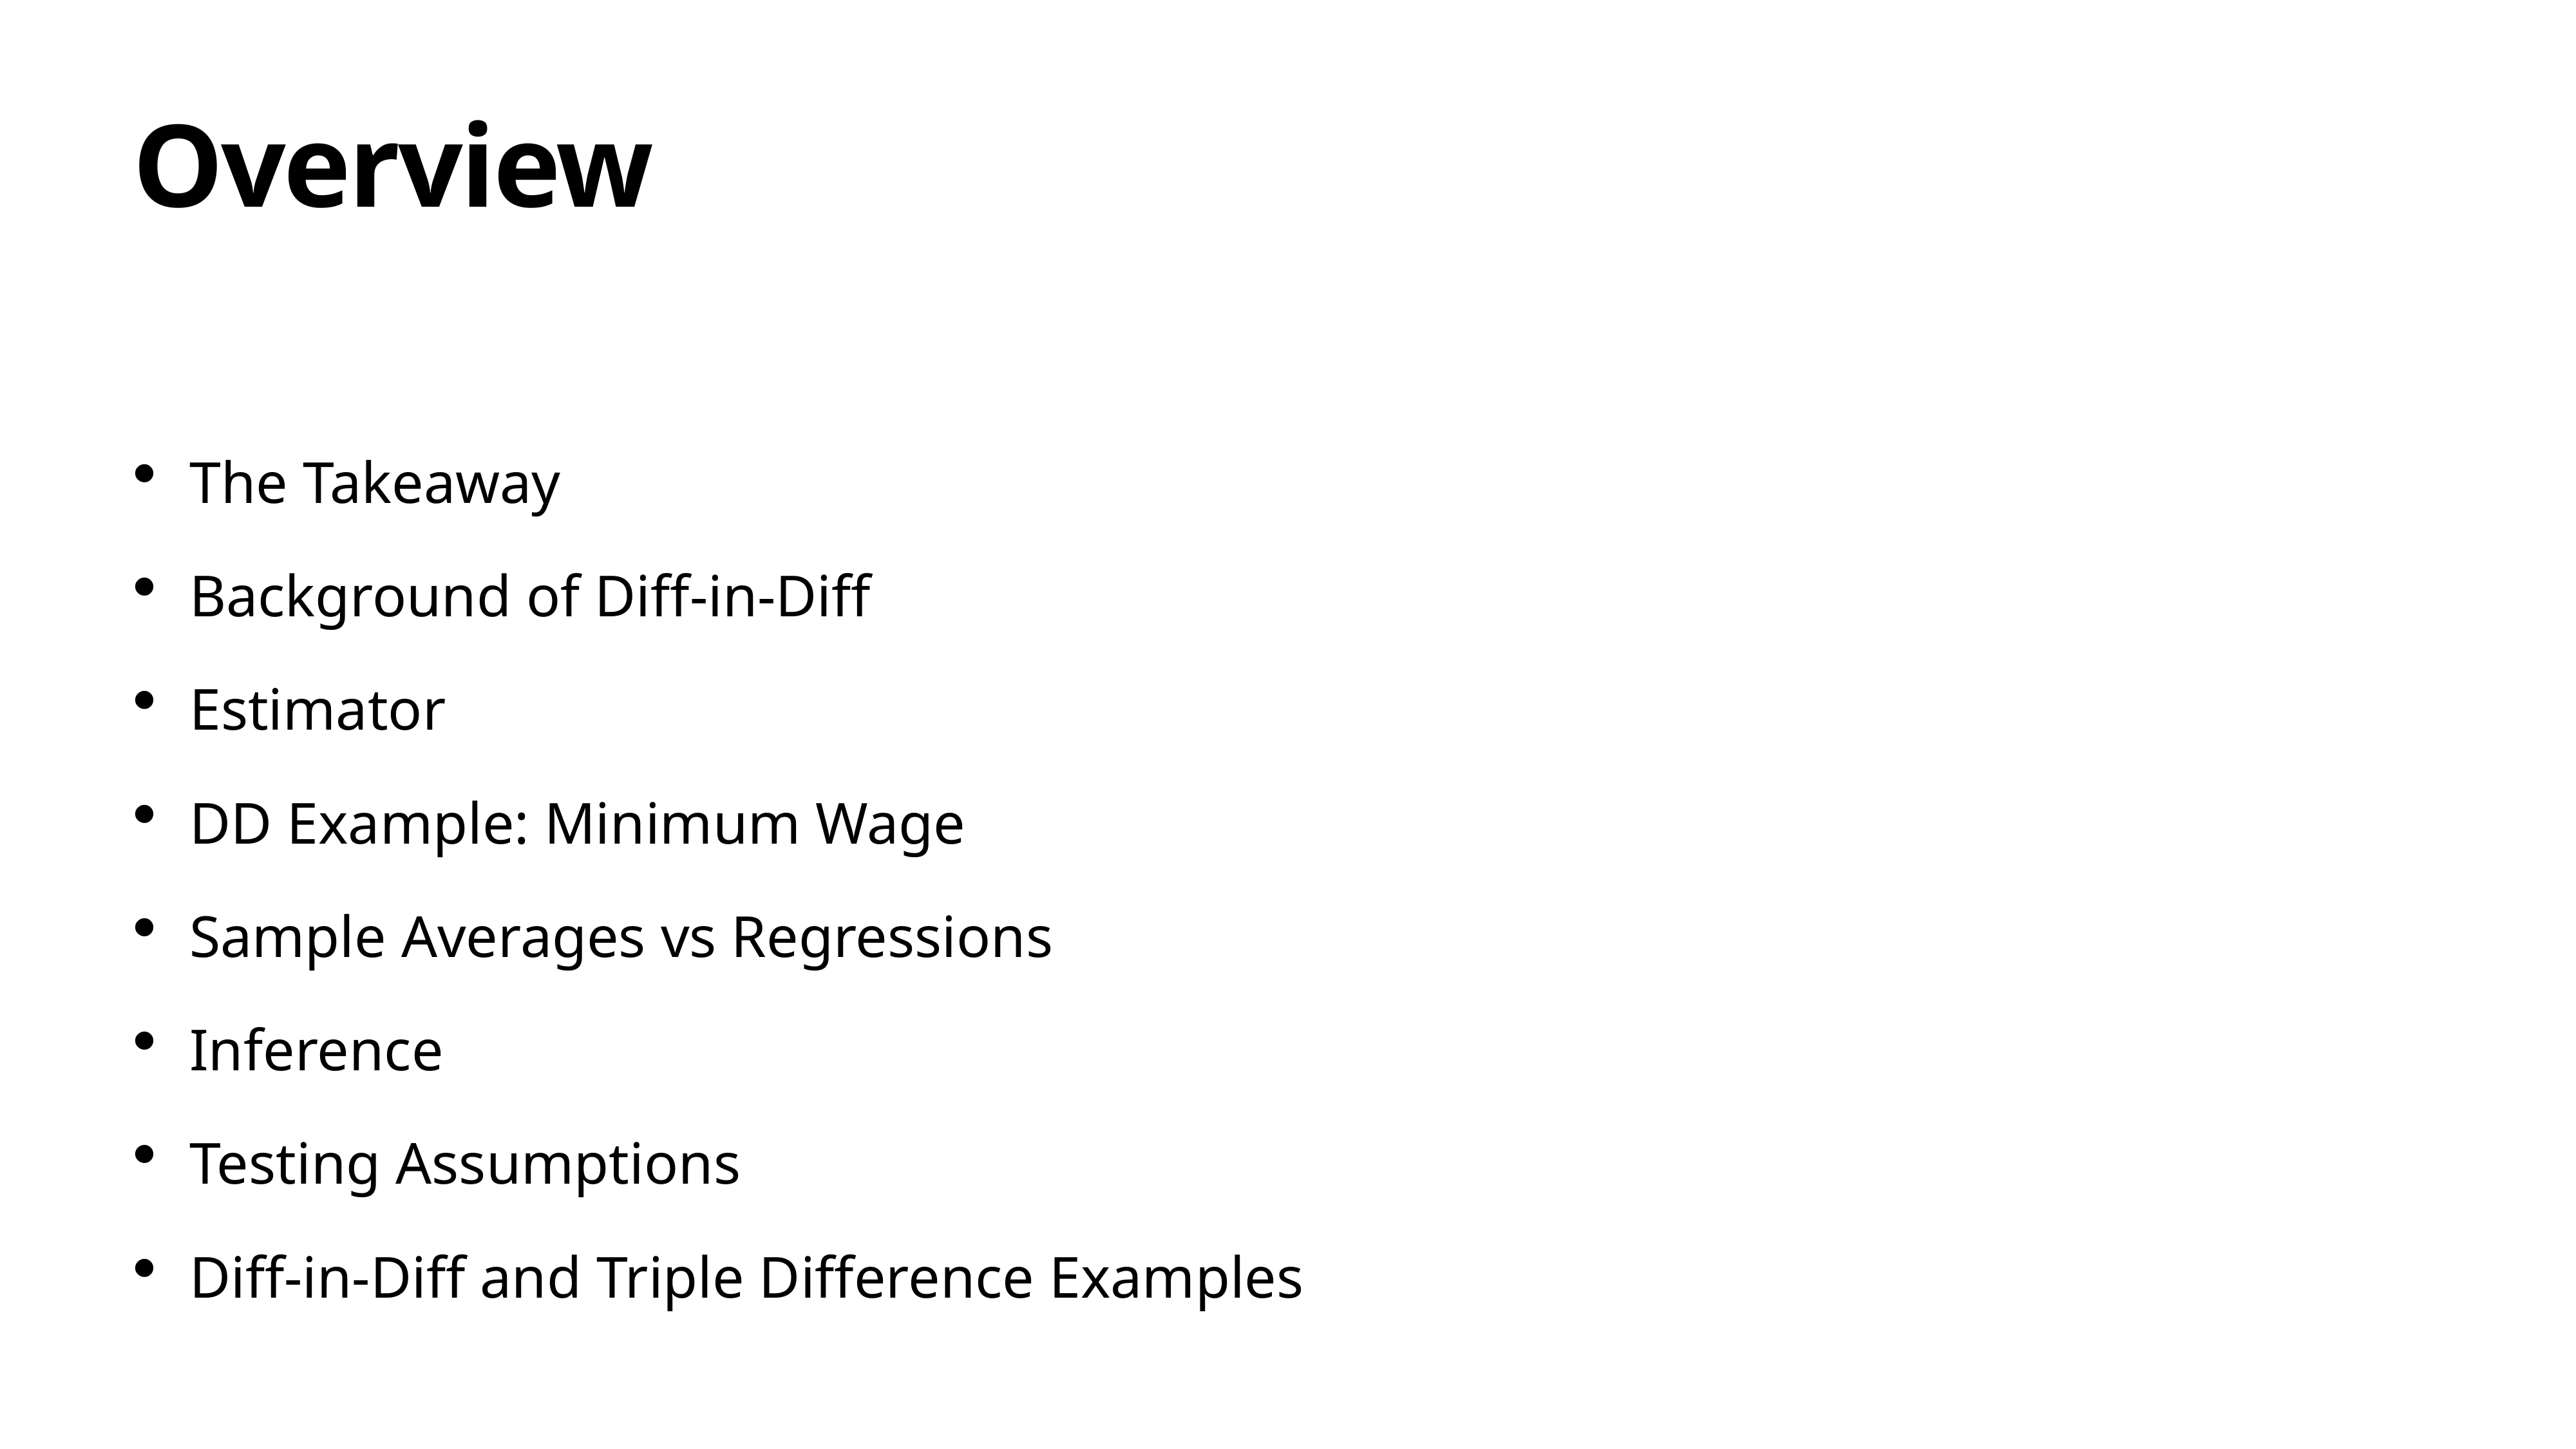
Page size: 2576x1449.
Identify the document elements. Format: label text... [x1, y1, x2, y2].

title Overview [127, 113, 2449, 266]
list The Takeaway Background of Diff-in-Diff Estimator DD Example: Minimum Wage Sample Averages vs Regressions Inference Testing Assumptions Diff-in-Diff and Triple Difference Examples [127, 448, 2449, 1321]
